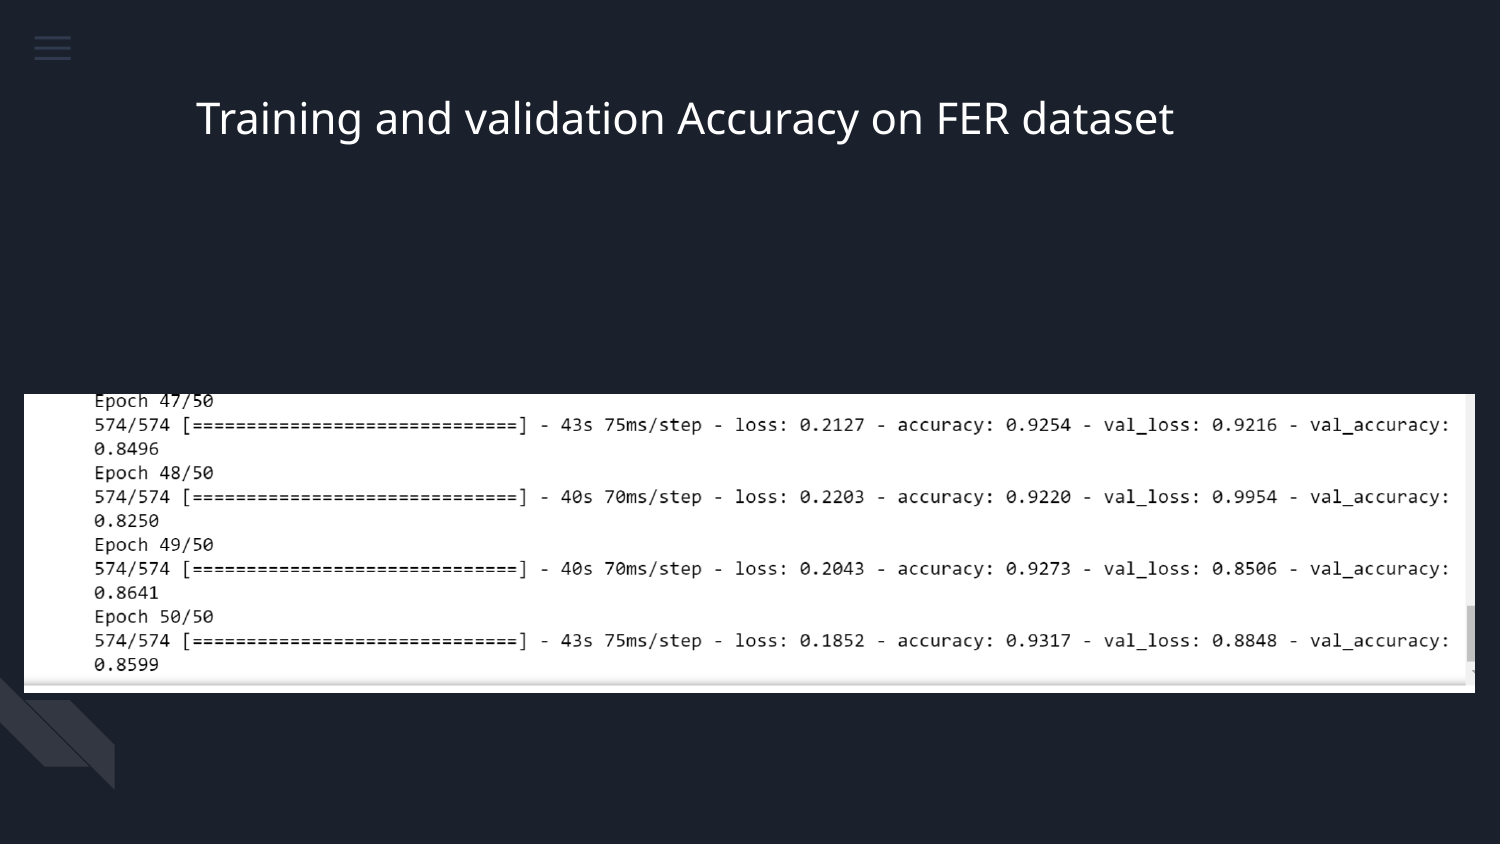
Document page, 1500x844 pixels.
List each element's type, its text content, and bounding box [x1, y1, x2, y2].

text_box Training and validation Accuracy on FER dataset [181, 75, 1209, 159]
picture [24, 393, 1476, 694]
